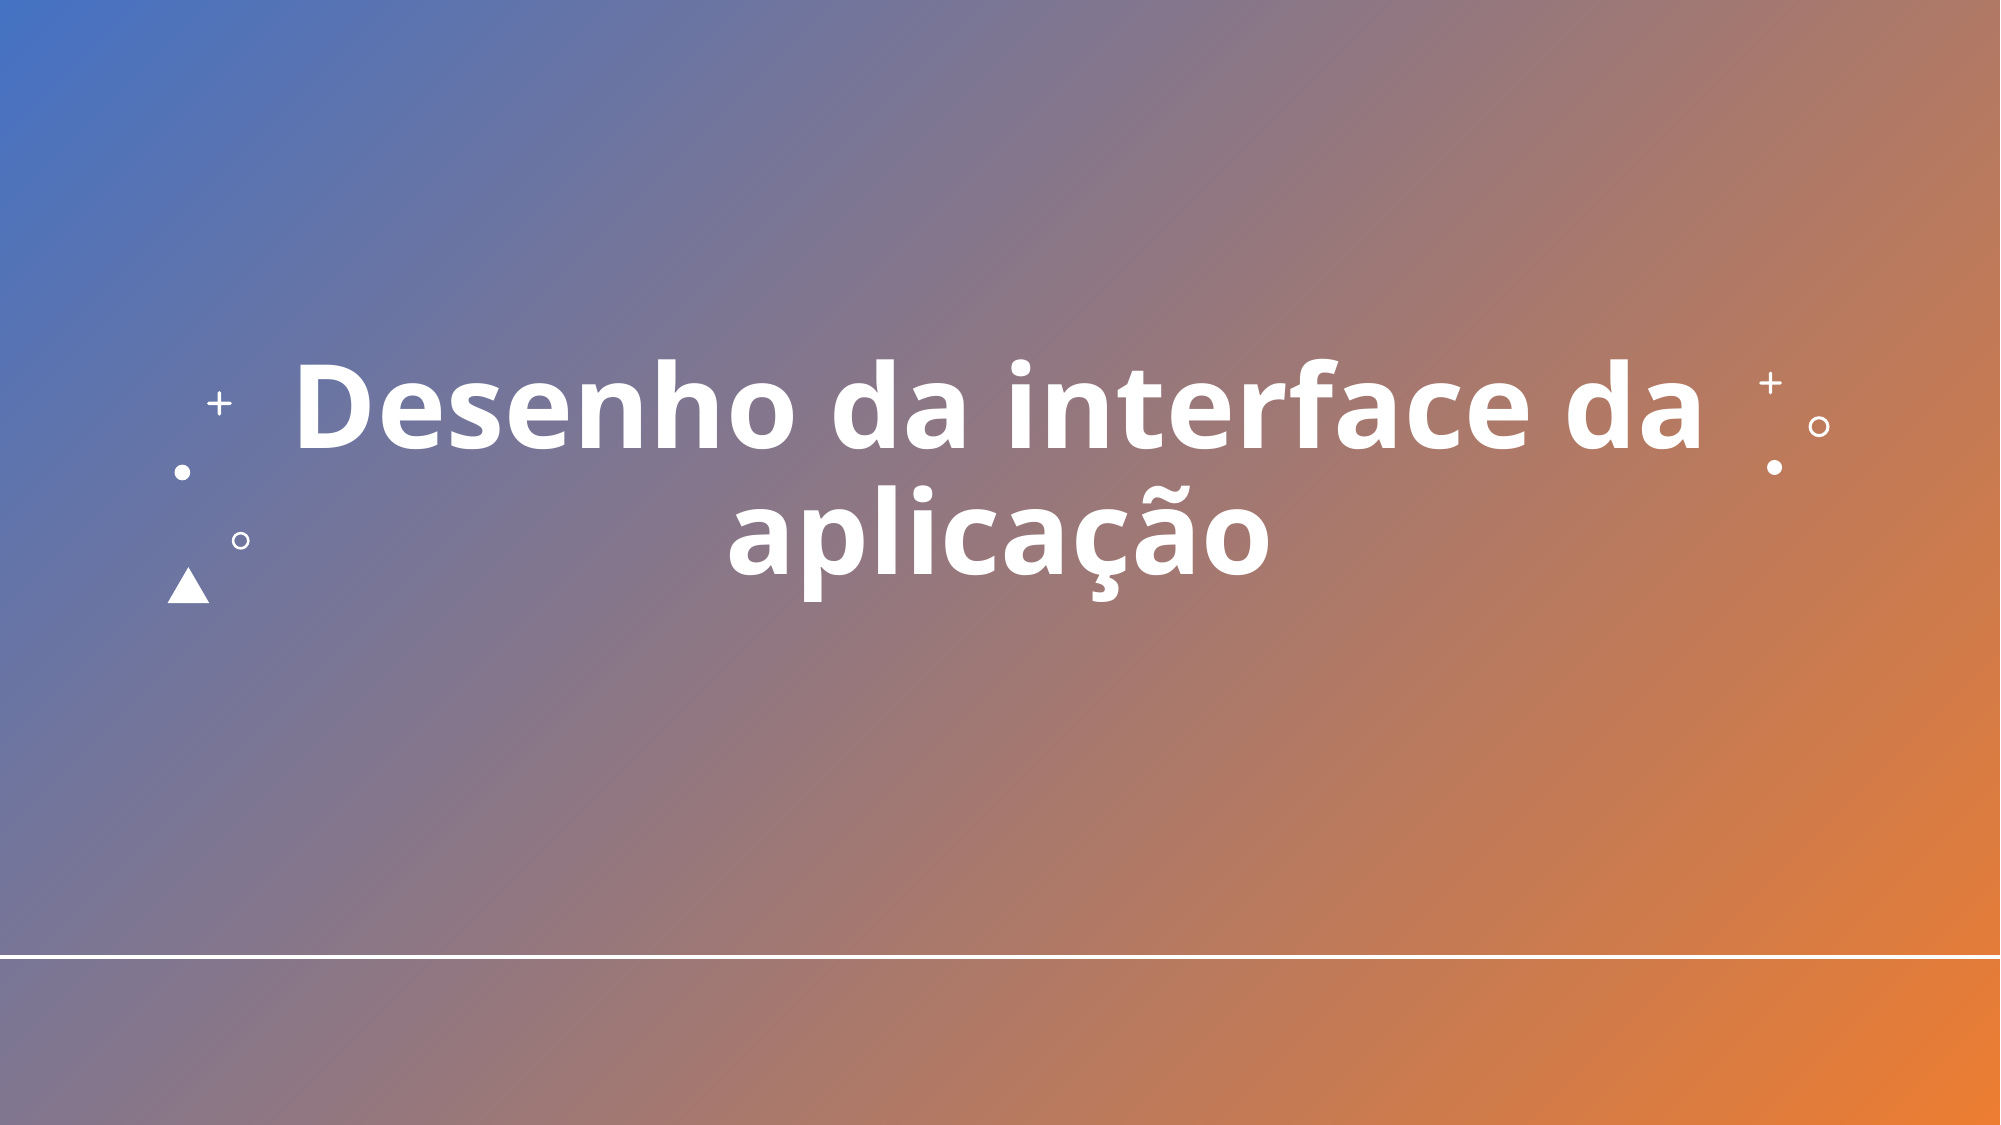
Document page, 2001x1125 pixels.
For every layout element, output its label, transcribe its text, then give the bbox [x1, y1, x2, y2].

text_box [165, 565, 212, 605]
text_box [231, 531, 250, 550]
text_box [174, 464, 191, 481]
text_box [1767, 459, 1783, 475]
text_box [1808, 416, 1830, 438]
text_box [1759, 371, 1782, 395]
title Desenho da interface da aplicação [249, 224, 1751, 608]
text_box [206, 390, 232, 416]
text_box [0, 0, 2000, 955]
text_box [0, 959, 2000, 1125]
